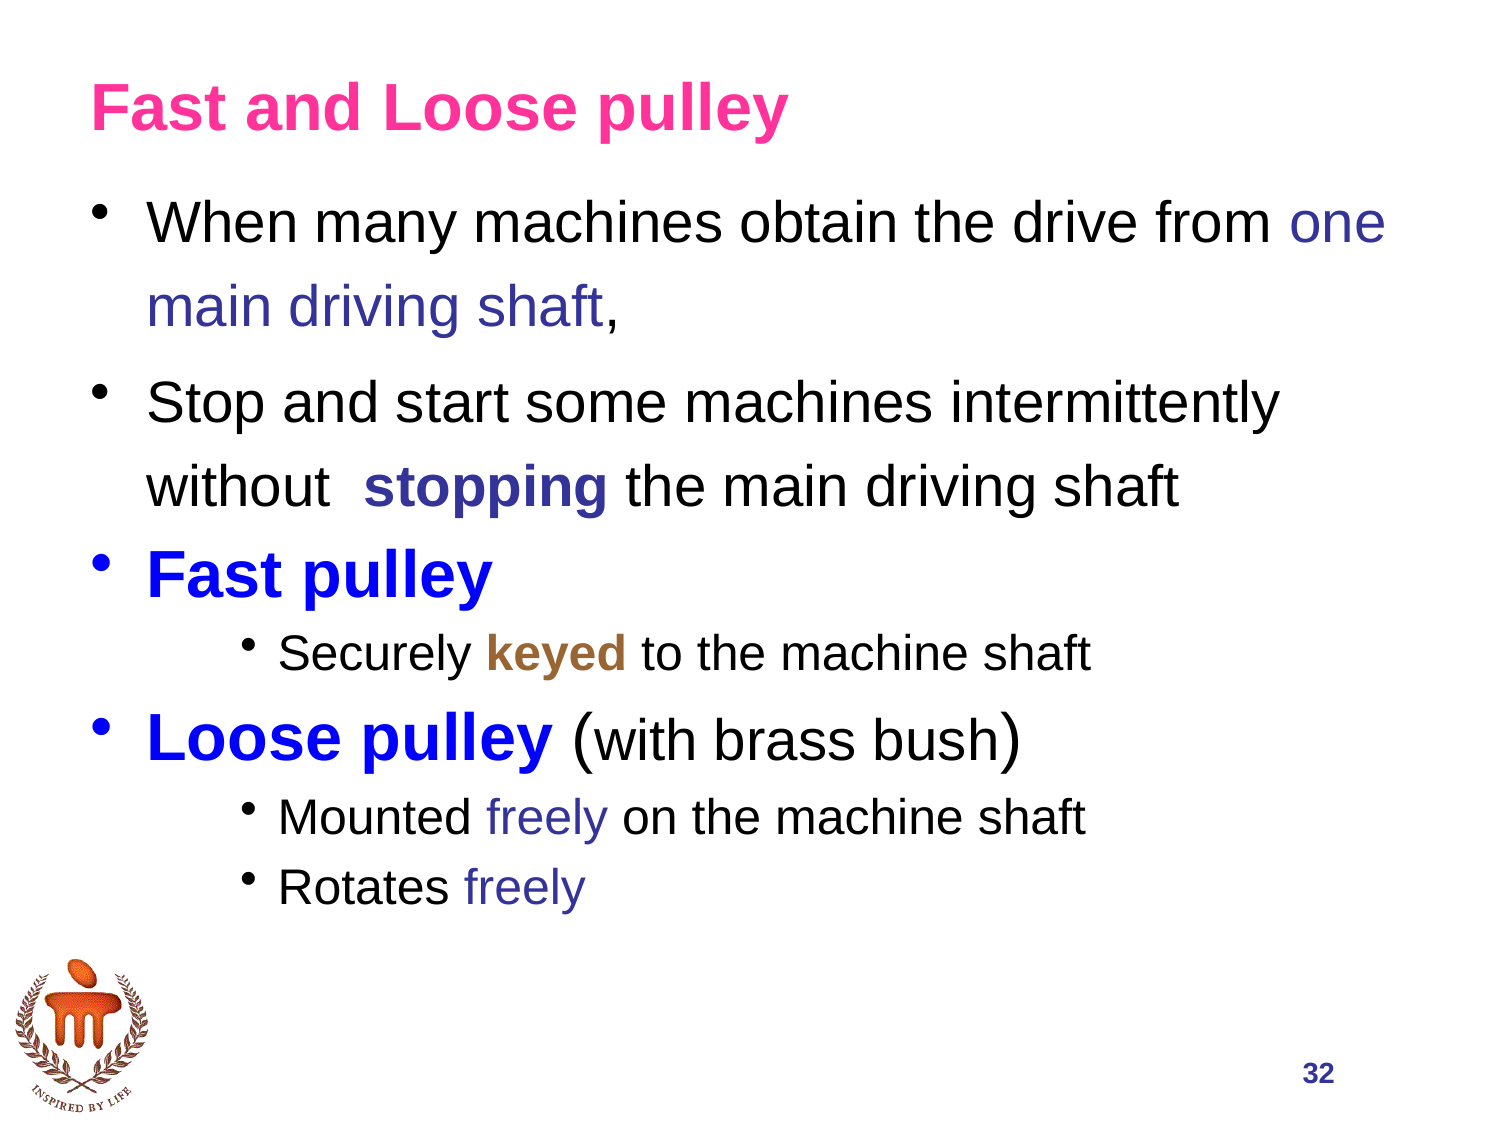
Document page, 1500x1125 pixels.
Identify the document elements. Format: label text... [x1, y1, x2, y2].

picture [0, 952, 157, 1118]
slide_number 32 [999, 1050, 1351, 1125]
title Fast and Loose pulley [75, 45, 1425, 162]
list When many machines obtain the drive from one main driving shaft, Stop and start some machines intermittently without stopping the main driving shaft Fast pulley Securely keyed to the machine shaft Loose pulley (with brass bush) Mounted freely on the machine shaft Rotates freely [75, 162, 1438, 1050]
